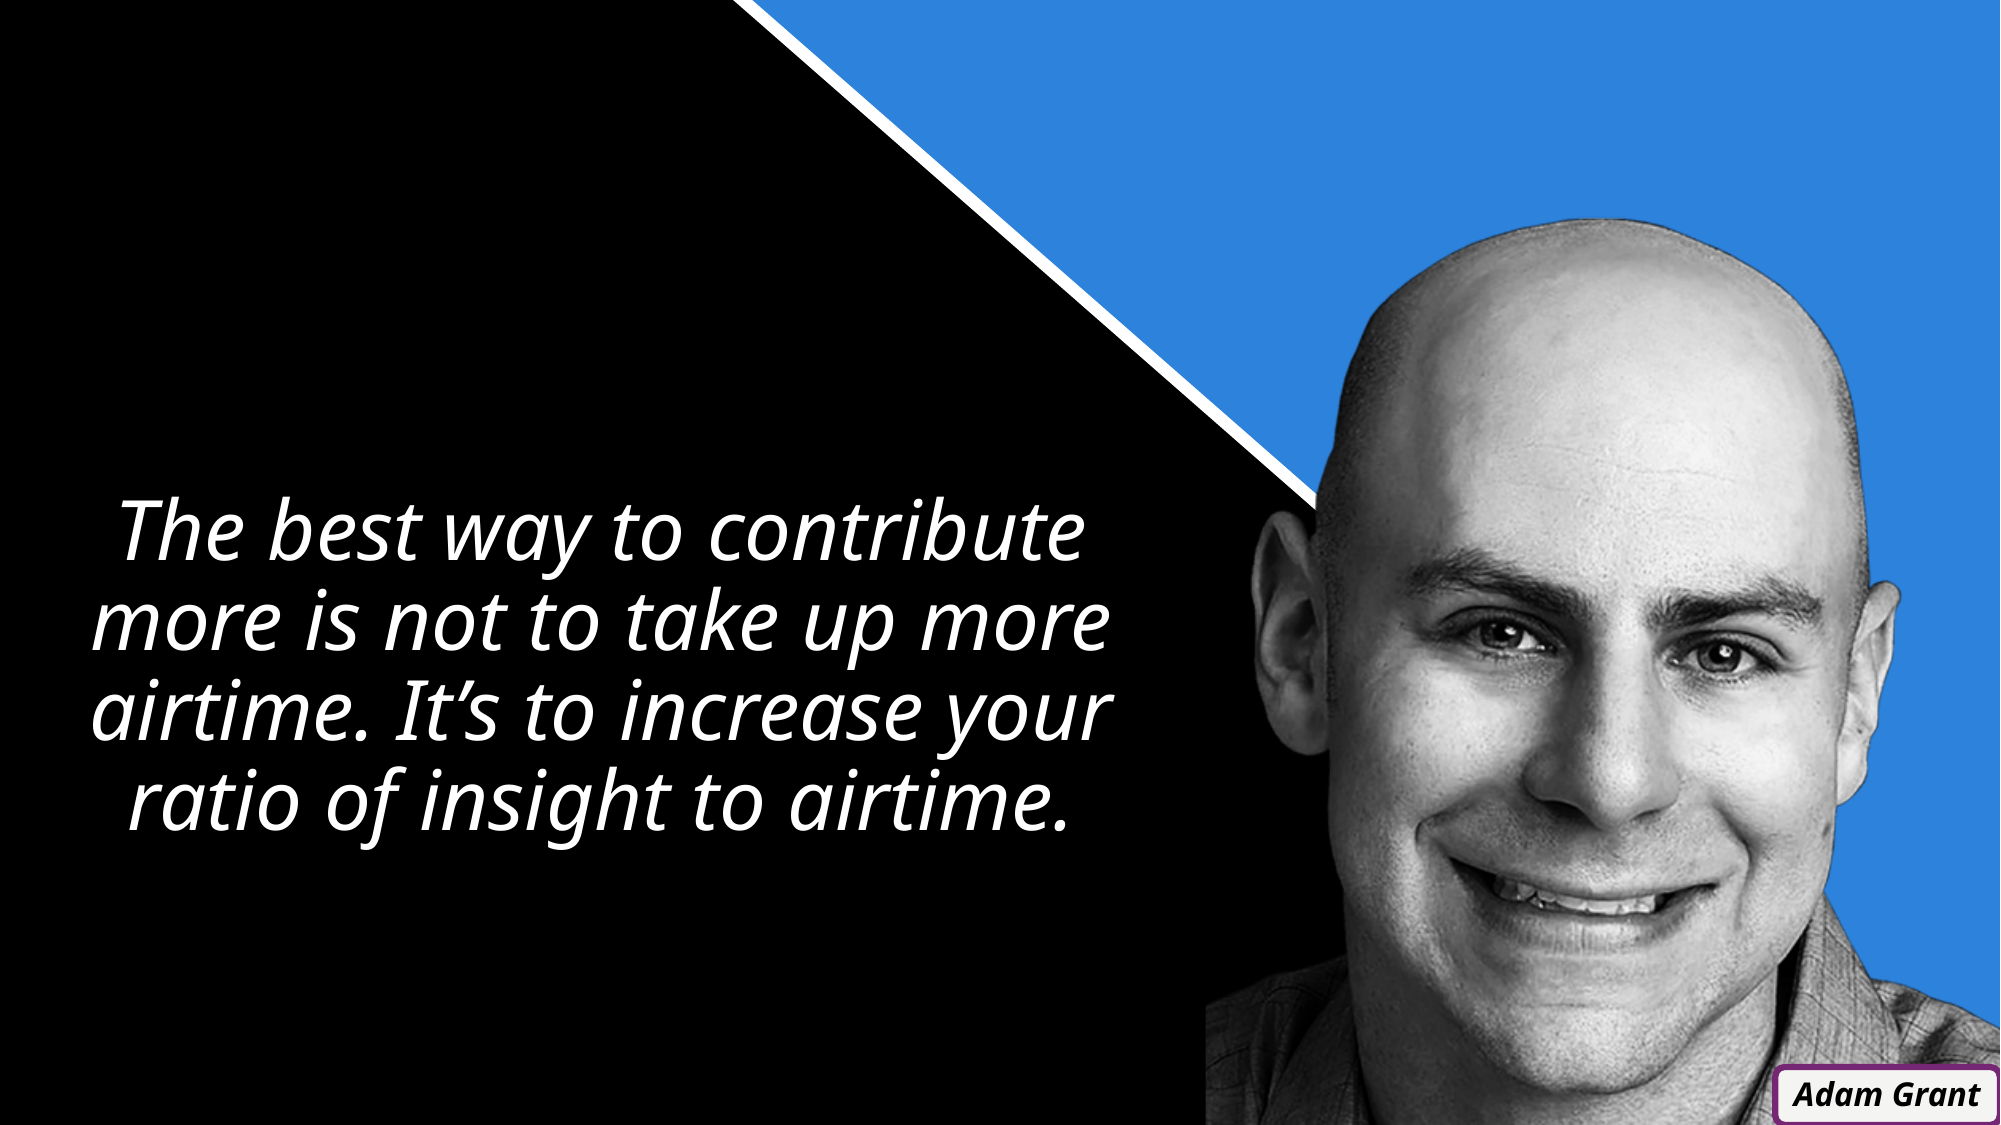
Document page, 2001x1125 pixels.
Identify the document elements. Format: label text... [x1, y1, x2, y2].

picture [1205, 211, 2000, 1125]
title The best way to contribute more is not to take up more airtime. It’s to increase your ratio of insight to airtime. [68, 459, 1135, 878]
text_box [741, 0, 2000, 407]
